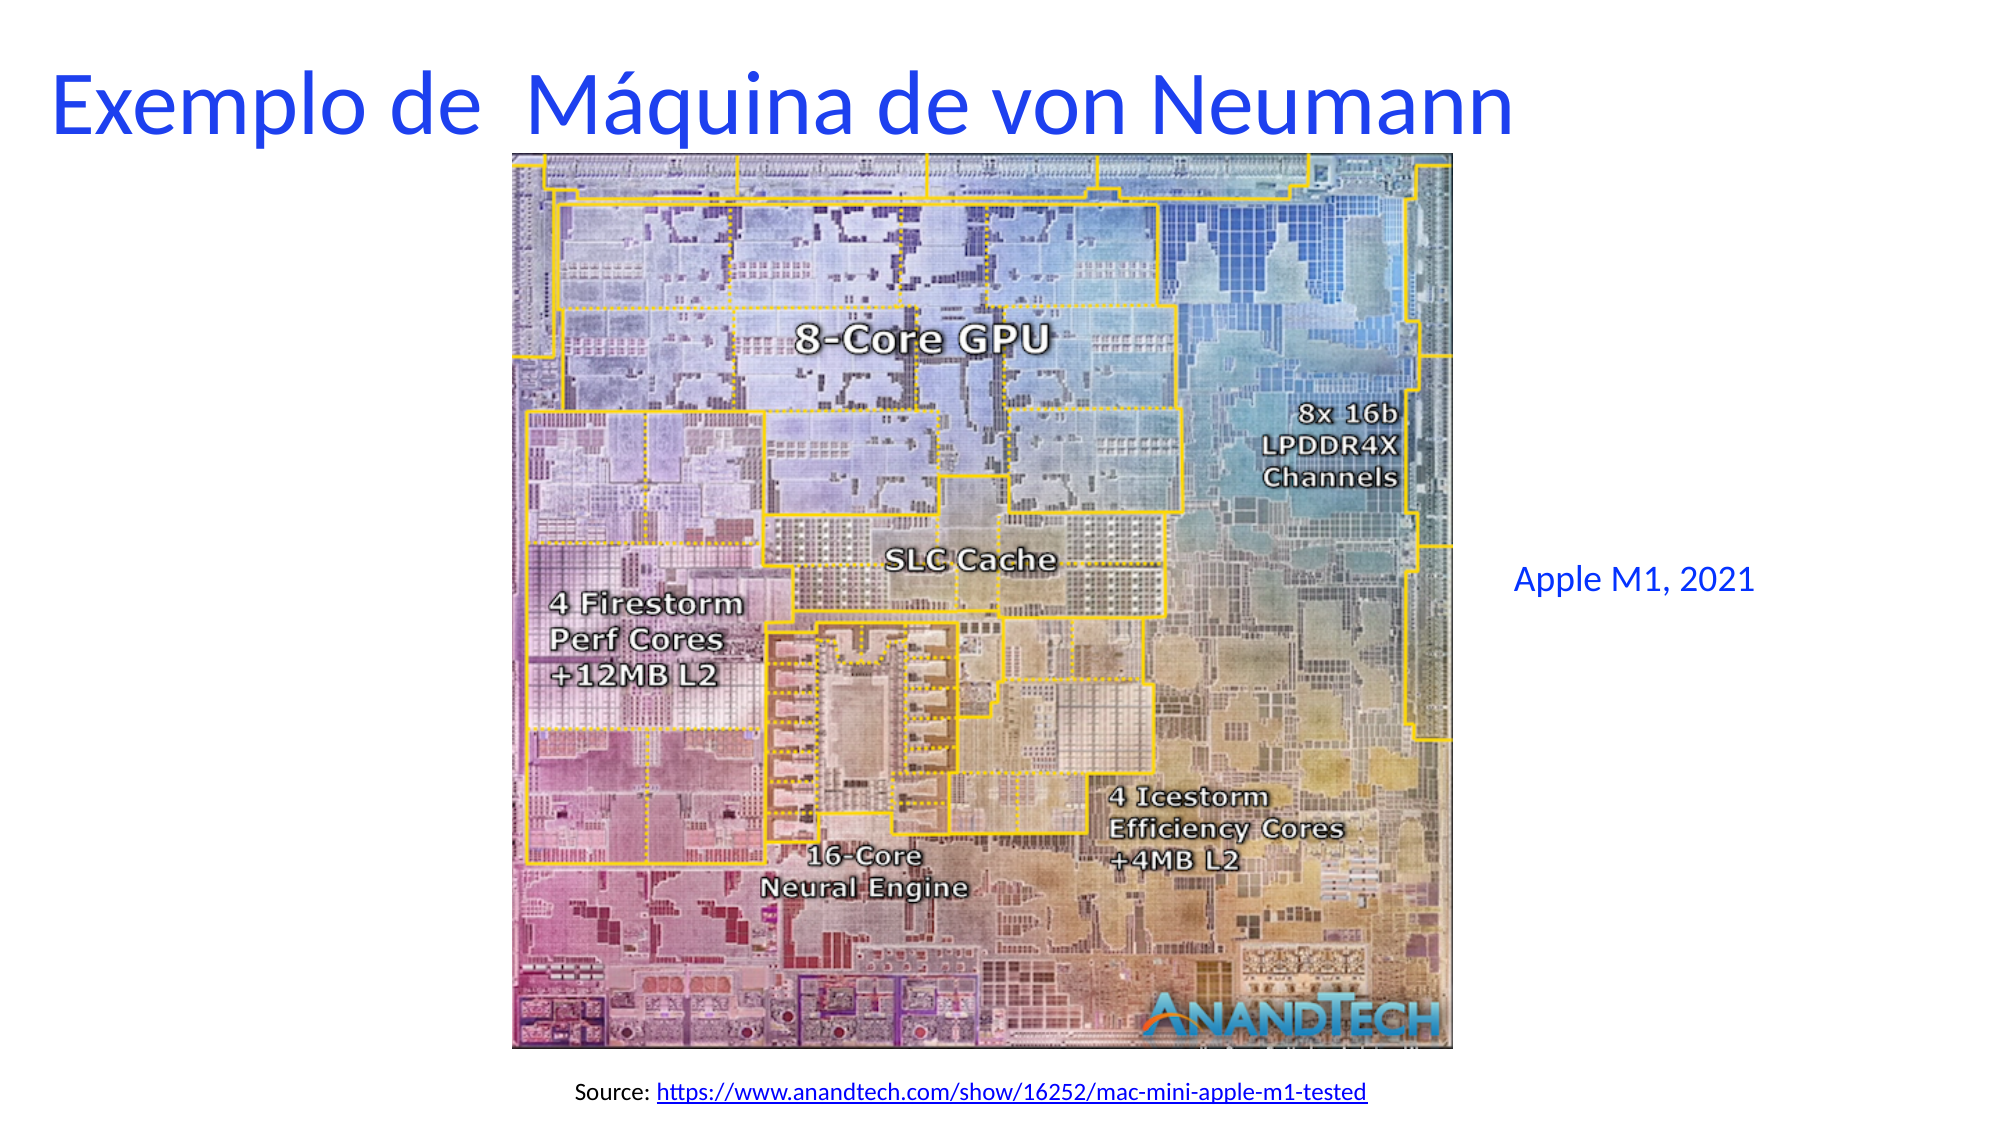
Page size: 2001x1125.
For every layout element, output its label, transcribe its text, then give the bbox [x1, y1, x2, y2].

picture [512, 152, 1454, 1050]
title Exemplo de Máquina de von Neumann [50, 24, 1938, 170]
text_box Apple M1, 2021 [1499, 546, 1800, 606]
text_box Source: https://www.anandtech.com/show/16252/mac-mini-apple-m1-tested [560, 1067, 1389, 1113]
